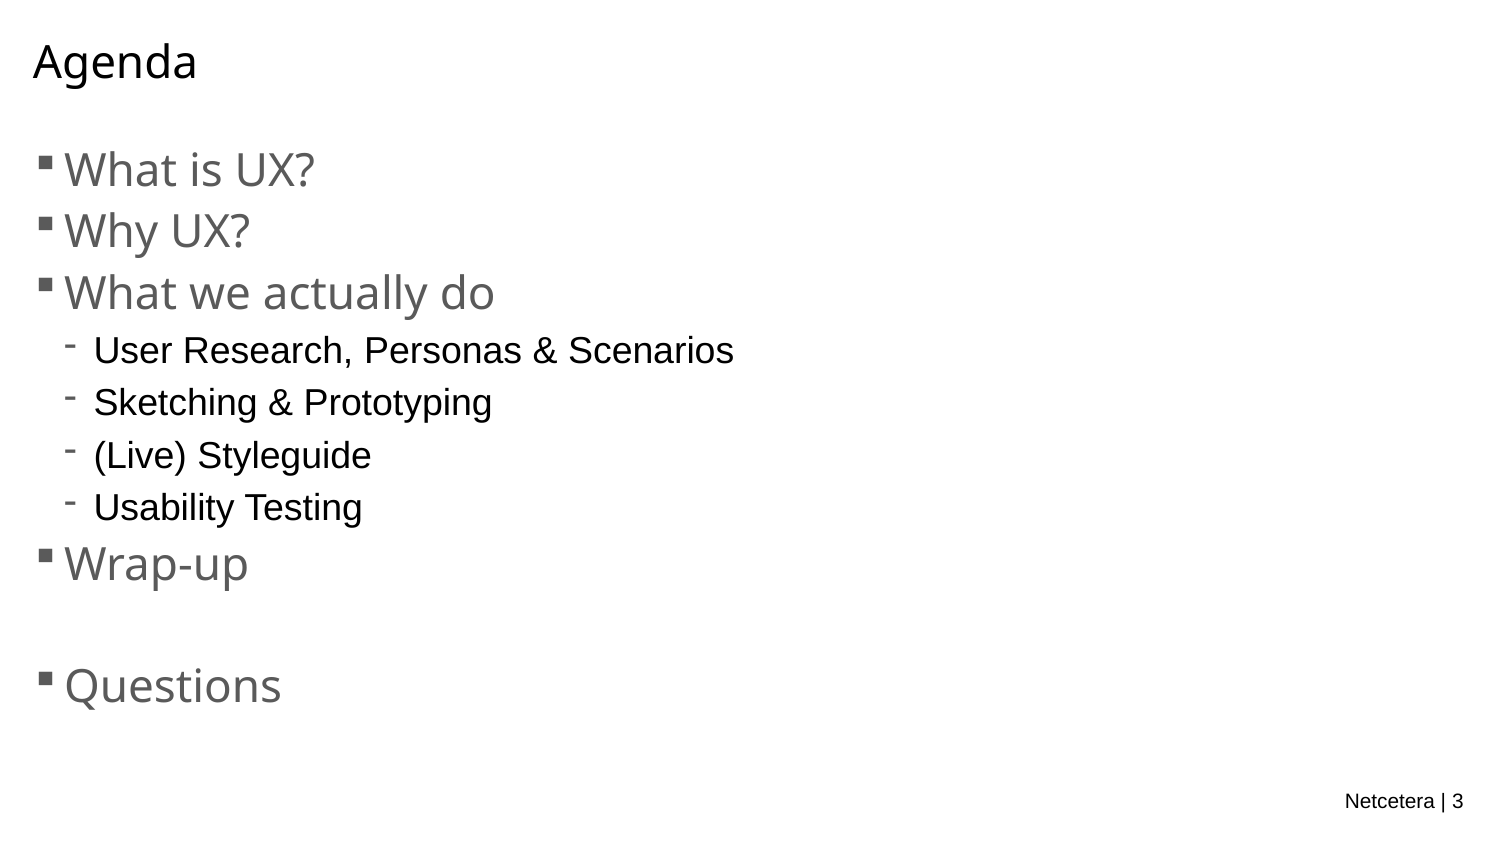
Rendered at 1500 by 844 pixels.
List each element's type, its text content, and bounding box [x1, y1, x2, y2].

list What is UX? Why UX? What we actually do User Research, Personas & Scenarios Sketching & Prototyping (Live) Styleguide Usability Testing Wrap-up Questions [35, 151, 1469, 766]
title Agenda [33, 28, 1471, 151]
